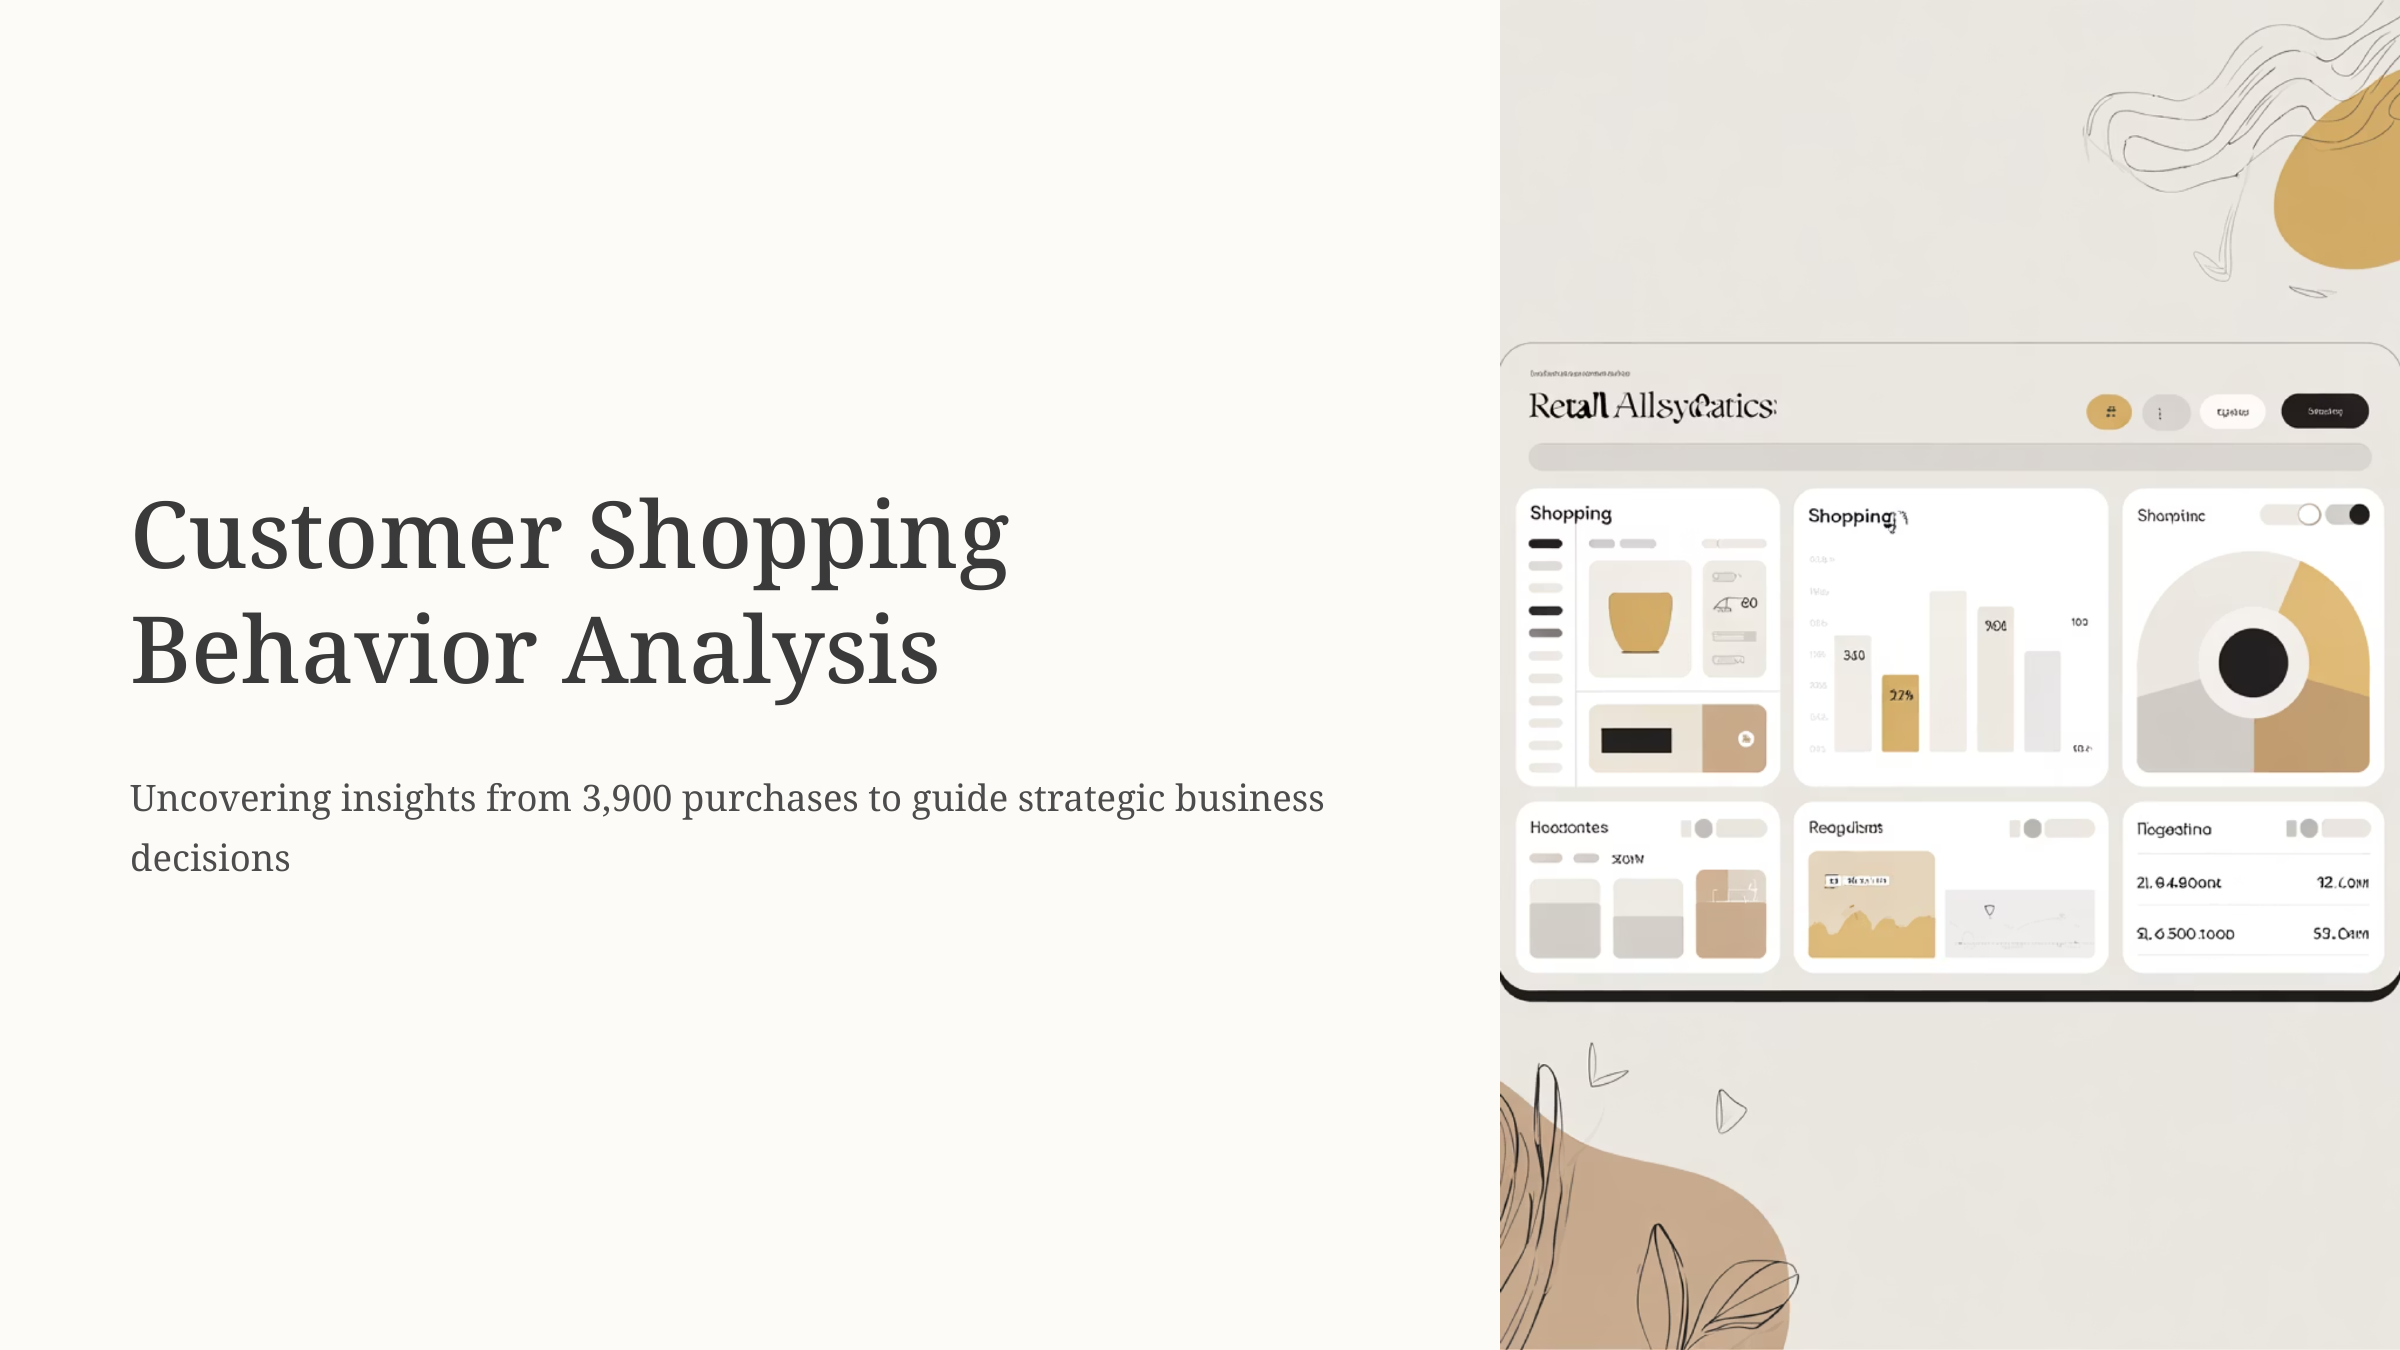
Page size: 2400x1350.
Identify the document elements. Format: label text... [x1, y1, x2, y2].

text_box Customer Shopping Behavior Analysis [130, 471, 1370, 704]
picture [1499, 0, 2400, 1350]
text_box Uncovering insights from 3,900 purchases to guide strategic business decisions [130, 759, 1370, 879]
